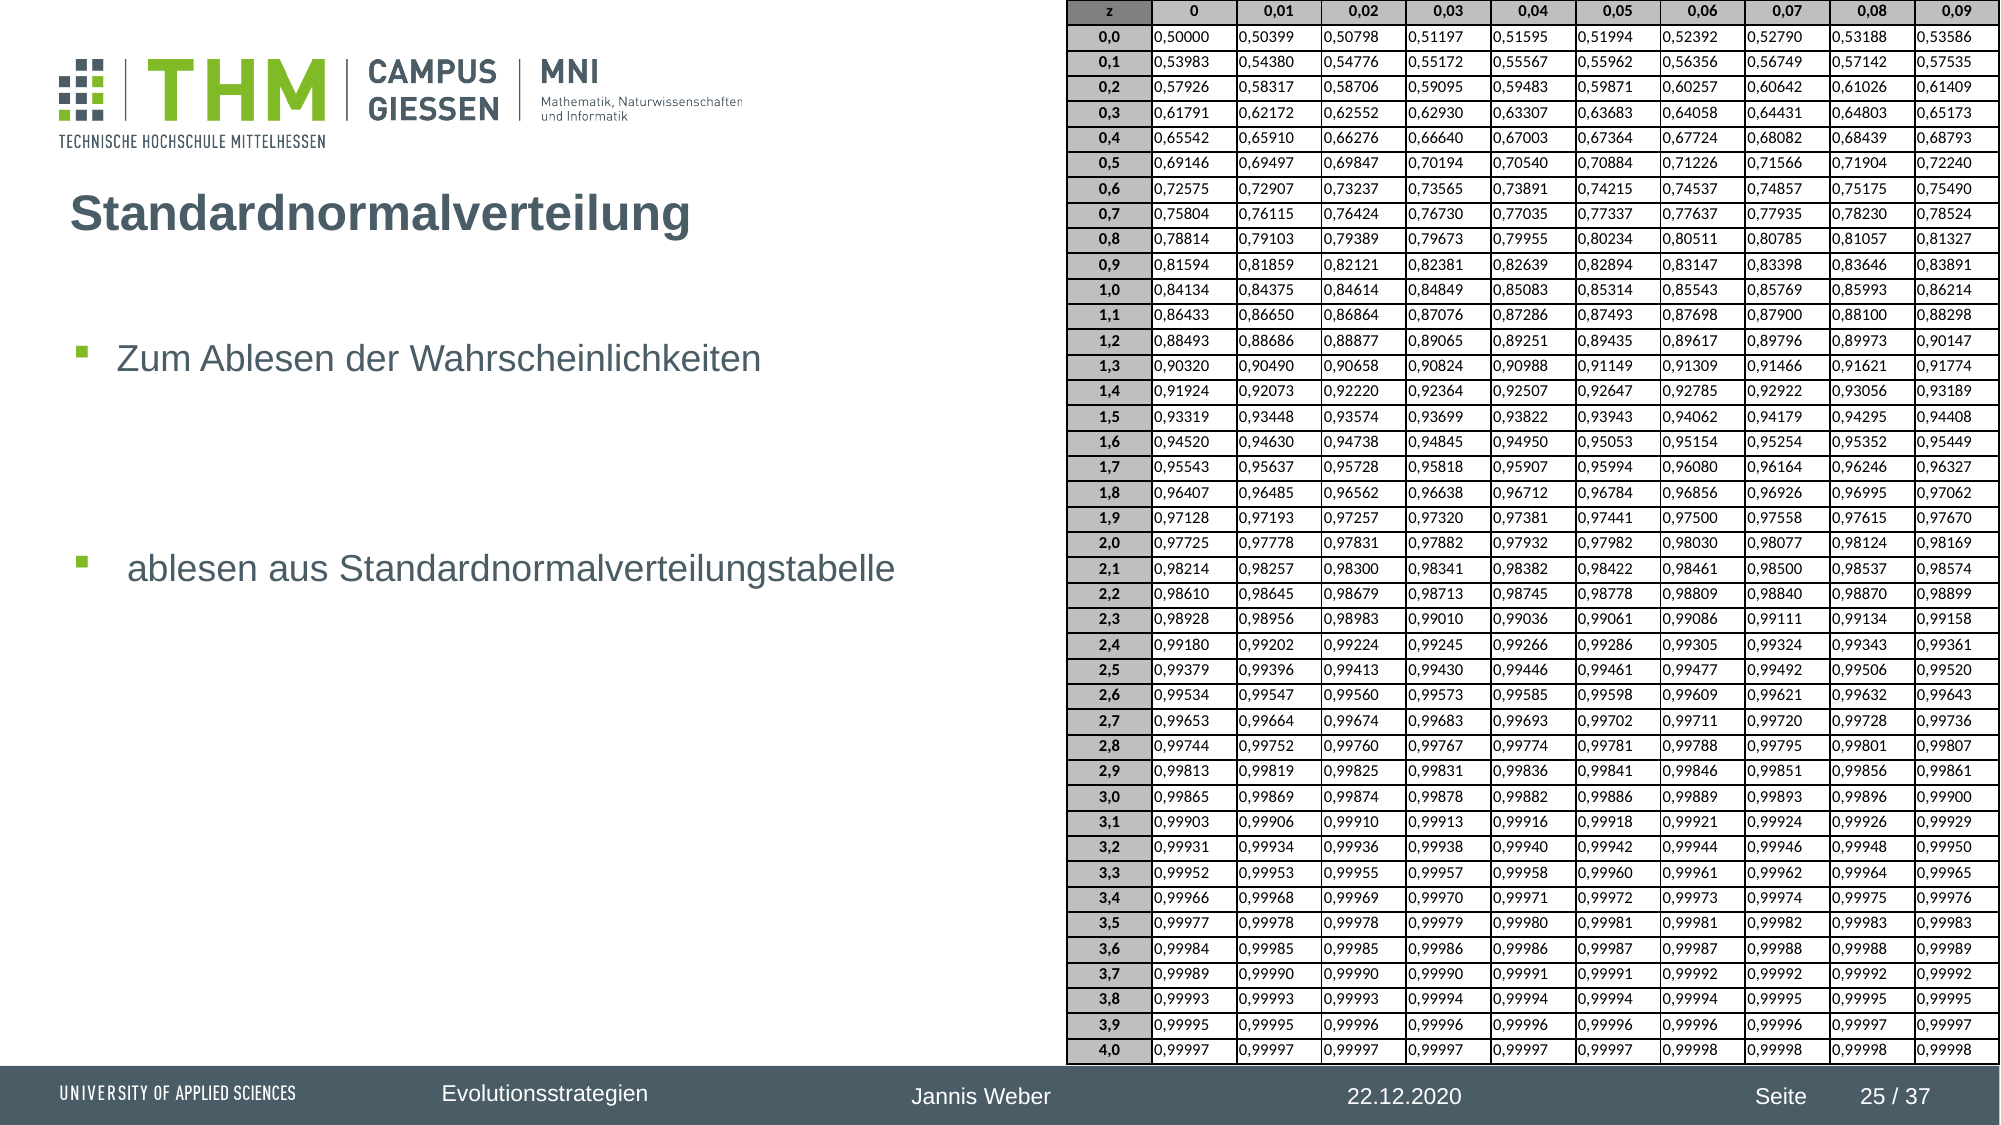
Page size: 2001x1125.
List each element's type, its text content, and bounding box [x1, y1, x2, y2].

table_cell 0,53586 [1916, 26, 1998, 50]
table_cell 0,86864 [1322, 305, 1405, 328]
table_header 0,06 [1661, 1, 1744, 24]
table_cell 0,99994 [1661, 989, 1744, 1012]
table_cell 0,99477 [1661, 660, 1744, 683]
table_cell 0,82381 [1407, 254, 1490, 278]
table_cell 0,99997 [1831, 1014, 1914, 1038]
table_cell 0,77935 [1746, 204, 1829, 227]
table_cell 0,97441 [1577, 508, 1660, 531]
table_cell 0,99305 [1661, 634, 1744, 658]
table_cell 0,50798 [1322, 26, 1405, 50]
table_cell 0,70540 [1492, 153, 1575, 176]
table_cell 0,85083 [1492, 280, 1575, 303]
table_cell 0,99903 [1153, 812, 1236, 835]
table_cell 0,96407 [1153, 482, 1236, 506]
table_cell 0,99609 [1661, 685, 1744, 708]
table_cell 0,83398 [1746, 254, 1829, 278]
table_cell 0,98537 [1831, 558, 1914, 582]
table_cell 0,99994 [1407, 989, 1490, 1012]
table_cell 0,99720 [1746, 710, 1829, 734]
table_cell 0,99882 [1492, 786, 1575, 810]
table_cell 0,99683 [1407, 710, 1490, 734]
table_cell 0,99878 [1407, 786, 1490, 810]
table_cell 0,59483 [1492, 77, 1575, 100]
table_cell 0,78230 [1831, 204, 1914, 227]
table_cell 0,99988 [1746, 938, 1829, 962]
table_cell 0,99841 [1577, 761, 1660, 784]
table_cell 2,4 [1068, 634, 1151, 658]
table_cell 0,91774 [1916, 356, 1998, 379]
table_cell 0,99977 [1153, 913, 1236, 936]
table_cell 0,51994 [1577, 26, 1660, 50]
table_cell 0,96562 [1322, 482, 1405, 506]
table_cell 0,97381 [1492, 508, 1575, 531]
table_cell 1,3 [1068, 356, 1151, 379]
table_cell 0,57142 [1831, 52, 1914, 75]
table_cell 0,99987 [1661, 938, 1744, 962]
table_cell 0,99492 [1746, 660, 1829, 683]
table_cell 0,95154 [1661, 432, 1744, 455]
table_cell 0,91621 [1831, 356, 1914, 379]
table_cell 0,94630 [1238, 432, 1321, 455]
table_cell 0,90658 [1322, 356, 1405, 379]
table_cell 0,67724 [1661, 128, 1744, 151]
table_cell 0,91466 [1746, 356, 1829, 379]
table_cell 0,96246 [1831, 457, 1914, 480]
table_cell 0,99997 [1916, 1014, 1998, 1038]
table_cell 1,5 [1068, 406, 1151, 430]
table_cell 0,99158 [1916, 609, 1998, 632]
table_cell 0,91149 [1577, 356, 1660, 379]
table_cell 0,89617 [1661, 330, 1744, 354]
table_cell 0,92785 [1661, 381, 1744, 404]
table_cell 0,99413 [1322, 660, 1405, 683]
table_cell 0,99632 [1831, 685, 1914, 708]
table_cell 0,65542 [1153, 128, 1236, 151]
table_cell 0,63307 [1492, 102, 1575, 126]
table_cell 0,93448 [1238, 406, 1321, 430]
table_cell 0,61409 [1916, 77, 1998, 100]
table_cell 0,99900 [1916, 786, 1998, 810]
table_cell 1,7 [1068, 457, 1151, 480]
table_cell 0,70194 [1407, 153, 1490, 176]
table_cell 0,73565 [1407, 178, 1490, 202]
table_cell 3,5 [1068, 913, 1151, 936]
table_cell 0,98214 [1153, 558, 1236, 582]
table_cell 0,93319 [1153, 406, 1236, 430]
table_cell 0,92507 [1492, 381, 1575, 404]
table_cell 0,99997 [1407, 1040, 1490, 1063]
table_cell 0,74537 [1661, 178, 1744, 202]
table_cell 0,99180 [1153, 634, 1236, 658]
table_cell 0,75804 [1153, 204, 1236, 227]
table_cell 0,99958 [1492, 862, 1575, 886]
table_cell 0,99993 [1238, 989, 1321, 1012]
table_cell 0,6 [1068, 178, 1151, 202]
table_cell 3,6 [1068, 938, 1151, 962]
table_cell 0,89251 [1492, 330, 1575, 354]
table_cell 0,53983 [1153, 52, 1236, 75]
table_cell 0,99990 [1407, 964, 1490, 987]
table_cell 0,99664 [1238, 710, 1321, 734]
table_cell 0,90320 [1153, 356, 1236, 379]
table_cell 1,0 [1068, 280, 1151, 303]
table_cell 0,99980 [1492, 913, 1575, 936]
table_cell 0,50000 [1153, 26, 1236, 50]
table_cell 0,98809 [1661, 584, 1744, 607]
table_cell 0,86650 [1238, 305, 1321, 328]
table_cell 0,99950 [1916, 837, 1998, 860]
table_cell 0,99976 [1916, 888, 1998, 911]
table_cell 0,99767 [1407, 736, 1490, 759]
table_cell 0,99998 [1831, 1040, 1914, 1063]
table_cell 0,99985 [1322, 938, 1405, 962]
table_cell 0,99736 [1916, 710, 1998, 734]
table_cell 0,99983 [1916, 913, 1998, 936]
table_cell 0,99995 [1746, 989, 1829, 1012]
table_cell 0,98713 [1407, 584, 1490, 607]
table_cell 0,99995 [1153, 1014, 1236, 1038]
table_cell 0,99061 [1577, 609, 1660, 632]
table_cell 0,99906 [1238, 812, 1321, 835]
table_cell 0,99520 [1916, 660, 1998, 683]
table_cell 0,99993 [1322, 989, 1405, 1012]
table_cell 0,95352 [1831, 432, 1914, 455]
table_cell 0,97558 [1746, 508, 1829, 531]
table_cell 0,55962 [1577, 52, 1660, 75]
table_cell 0,82639 [1492, 254, 1575, 278]
table_cell 0,99962 [1746, 862, 1829, 886]
table_header 0,03 [1407, 1, 1490, 24]
table_cell 0,99997 [1577, 1040, 1660, 1063]
table_cell 0,99547 [1238, 685, 1321, 708]
table_cell 3,3 [1068, 862, 1151, 886]
table_cell 0,66640 [1407, 128, 1490, 151]
table_cell 0,98899 [1916, 584, 1998, 607]
table_cell 0,99744 [1153, 736, 1236, 759]
table_cell 0,99992 [1916, 964, 1998, 987]
table_cell 0,99981 [1577, 913, 1660, 936]
table_cell 0,61026 [1831, 77, 1914, 100]
table_cell 0,96856 [1661, 482, 1744, 506]
table_cell 0,98500 [1746, 558, 1829, 582]
table_cell 0,99134 [1831, 609, 1914, 632]
table_cell 0,9 [1068, 254, 1151, 278]
table_cell 0,87900 [1746, 305, 1829, 328]
table_cell 0,99991 [1492, 964, 1575, 987]
table_header 0,07 [1746, 1, 1829, 24]
table_cell 0,89065 [1407, 330, 1490, 354]
table_cell 0,55567 [1492, 52, 1575, 75]
table_cell 0,72907 [1238, 178, 1321, 202]
picture [59, 59, 742, 148]
table_cell 0,99913 [1407, 812, 1490, 835]
table_cell 0,99865 [1153, 786, 1236, 810]
table_cell 0,87698 [1661, 305, 1744, 328]
table_cell 0,99989 [1916, 938, 1998, 962]
table_cell 0,77337 [1577, 204, 1660, 227]
table_cell 0,88493 [1153, 330, 1236, 354]
table_cell 0,98300 [1322, 558, 1405, 582]
table_cell 0,95818 [1407, 457, 1490, 480]
table_cell 0,74857 [1746, 178, 1829, 202]
table_cell 0,99997 [1492, 1040, 1575, 1063]
table_cell 2,3 [1068, 609, 1151, 632]
table_cell 0,99942 [1577, 837, 1660, 860]
table_cell 0,99981 [1661, 913, 1744, 936]
table_header 0,05 [1577, 1, 1660, 24]
table_cell 0,97128 [1153, 508, 1236, 531]
table_cell 0,99711 [1661, 710, 1744, 734]
table_cell 0,99202 [1238, 634, 1321, 658]
table_cell 0,74215 [1577, 178, 1660, 202]
table_cell 0,99111 [1746, 609, 1829, 632]
table_cell 0,77035 [1492, 204, 1575, 227]
table_cell 0,98382 [1492, 558, 1575, 582]
table_cell 0,92220 [1322, 381, 1405, 404]
table_cell 0,99948 [1831, 837, 1914, 860]
table_cell 0,98610 [1153, 584, 1236, 607]
table_cell 0,79103 [1238, 229, 1321, 252]
table_cell 0,99831 [1407, 761, 1490, 784]
table_cell 0,99998 [1746, 1040, 1829, 1063]
table_cell 0,92647 [1577, 381, 1660, 404]
table_cell 0,99010 [1407, 609, 1490, 632]
table_cell 0,99960 [1577, 862, 1660, 886]
table_cell 0,99585 [1492, 685, 1575, 708]
table_cell 2,2 [1068, 584, 1151, 607]
table_cell 0,99896 [1831, 786, 1914, 810]
table_cell 0,69497 [1238, 153, 1321, 176]
table_cell 0,99952 [1153, 862, 1236, 886]
table_cell 3,9 [1068, 1014, 1151, 1038]
table_cell 0,72575 [1153, 178, 1236, 202]
table_cell 0,69847 [1322, 153, 1405, 176]
table_cell 0,84614 [1322, 280, 1405, 303]
table_cell 0,91924 [1153, 381, 1236, 404]
table_cell 0,2 [1068, 77, 1151, 100]
table_cell 0,99992 [1746, 964, 1829, 987]
table_cell 0,58317 [1238, 77, 1321, 100]
table_cell 3,8 [1068, 989, 1151, 1012]
table_cell 0,99991 [1577, 964, 1660, 987]
table_cell 0,99245 [1407, 634, 1490, 658]
table_cell 0,99430 [1407, 660, 1490, 683]
table_cell 0,71904 [1831, 153, 1914, 176]
table_cell 0,82894 [1577, 254, 1660, 278]
table_cell 0,99997 [1322, 1040, 1405, 1063]
table_cell 0,73237 [1322, 178, 1405, 202]
table_cell 0,75175 [1831, 178, 1914, 202]
table_cell 0,99560 [1322, 685, 1405, 708]
table_cell 0,99989 [1153, 964, 1236, 987]
table_cell 0,71566 [1746, 153, 1829, 176]
table_cell 0,99996 [1661, 1014, 1744, 1038]
table_cell 0,99931 [1153, 837, 1236, 860]
table_cell 0,99982 [1746, 913, 1829, 936]
table_cell 0,99653 [1153, 710, 1236, 734]
table_cell 0,98870 [1831, 584, 1914, 607]
table_cell 0,99819 [1238, 761, 1321, 784]
table_cell 0,97778 [1238, 533, 1321, 556]
table_cell 0,53188 [1831, 26, 1914, 50]
table_cell 0,86433 [1153, 305, 1236, 328]
table_cell 0,99973 [1661, 888, 1744, 911]
table_cell 0,99781 [1577, 736, 1660, 759]
table_cell 0,99998 [1916, 1040, 1998, 1063]
table_cell 0,99086 [1661, 609, 1744, 632]
table_cell 0,88100 [1831, 305, 1914, 328]
table_cell 0,97320 [1407, 508, 1490, 531]
table_cell 0,90147 [1916, 330, 1998, 354]
table_cell 0,99970 [1407, 888, 1490, 911]
table_cell 0,99996 [1577, 1014, 1660, 1038]
table_cell 0,69146 [1153, 153, 1236, 176]
table_cell 0,57535 [1916, 52, 1998, 75]
table_cell 3,7 [1068, 964, 1151, 987]
table_cell 0,99461 [1577, 660, 1660, 683]
table_cell 0,99975 [1831, 888, 1914, 911]
table_cell 0,99869 [1238, 786, 1321, 810]
table_cell 0,72240 [1916, 153, 1998, 176]
table_cell 0,98745 [1492, 584, 1575, 607]
table_cell 0,96485 [1238, 482, 1321, 506]
table_cell 0,97670 [1916, 508, 1998, 531]
table_cell 0,99964 [1831, 862, 1914, 886]
table_cell 0,97982 [1577, 533, 1660, 556]
table_cell 0,99936 [1322, 837, 1405, 860]
table_cell 0,80785 [1746, 229, 1829, 252]
table_cell 0,51595 [1492, 26, 1575, 50]
table_cell 0,99801 [1831, 736, 1914, 759]
table_cell 0,99978 [1238, 913, 1321, 936]
table_cell 0,99971 [1492, 888, 1575, 911]
table_cell 0,99996 [1492, 1014, 1575, 1038]
table_cell 0,93056 [1831, 381, 1914, 404]
table_cell 2,8 [1068, 736, 1151, 759]
table_cell 0,73891 [1492, 178, 1575, 202]
table_cell 2,6 [1068, 685, 1151, 708]
table_cell 0,92073 [1238, 381, 1321, 404]
table_cell 0,99752 [1238, 736, 1321, 759]
table_cell 0,85769 [1746, 280, 1829, 303]
table_cell 0,99938 [1407, 837, 1490, 860]
table_cell 0,99286 [1577, 634, 1660, 658]
table_cell 0,94520 [1153, 432, 1236, 455]
table_cell 0,80234 [1577, 229, 1660, 252]
table_cell 0,98124 [1831, 533, 1914, 556]
table_cell 0,99965 [1916, 862, 1998, 886]
table_cell 0,54380 [1238, 52, 1321, 75]
table_cell 0,99979 [1407, 913, 1490, 936]
table_cell 0,93189 [1916, 381, 1998, 404]
table_cell 1,2 [1068, 330, 1151, 354]
table_cell 0,98956 [1238, 609, 1321, 632]
table_cell 0,62930 [1407, 102, 1490, 126]
table_cell 0,56356 [1661, 52, 1744, 75]
table_cell 0,99940 [1492, 837, 1575, 860]
table_cell 0,83147 [1661, 254, 1744, 278]
table_cell 3,1 [1068, 812, 1151, 835]
table_cell 0,67003 [1492, 128, 1575, 151]
table_cell 0,99861 [1916, 761, 1998, 784]
table_cell 0,89435 [1577, 330, 1660, 354]
table_cell 0,61791 [1153, 102, 1236, 126]
table_cell 0,99788 [1661, 736, 1744, 759]
table_cell 0,60257 [1661, 77, 1744, 100]
table_cell 2,9 [1068, 761, 1151, 784]
table_cell 0,99946 [1746, 837, 1829, 860]
table_cell 0,51197 [1407, 26, 1490, 50]
table_cell 0,79955 [1492, 229, 1575, 252]
table_cell 0,5 [1068, 153, 1151, 176]
table_cell 0,99836 [1492, 761, 1575, 784]
table_cell 0,81594 [1153, 254, 1236, 278]
table_cell 0,91309 [1661, 356, 1744, 379]
table_cell 0,3 [1068, 102, 1151, 126]
table_cell 0,82121 [1322, 254, 1405, 278]
table_cell 0,84375 [1238, 280, 1321, 303]
table_cell 0,99985 [1238, 938, 1321, 962]
table_header 0,09 [1916, 1, 1998, 24]
table_cell 0,99955 [1322, 862, 1405, 886]
table_cell 0,99986 [1492, 938, 1575, 962]
table_cell 0,99969 [1322, 888, 1405, 911]
table_cell 0,95543 [1153, 457, 1236, 480]
table_cell 0,98679 [1322, 584, 1405, 607]
table_cell 0,79673 [1407, 229, 1490, 252]
table_cell 0,95637 [1238, 457, 1321, 480]
table_cell 0,86214 [1916, 280, 1998, 303]
table_cell 0,94738 [1322, 432, 1405, 455]
table_cell 3,4 [1068, 888, 1151, 911]
table_cell 0,96712 [1492, 482, 1575, 506]
table_cell 0,1 [1068, 52, 1151, 75]
table_cell 0,83646 [1831, 254, 1914, 278]
table_cell 0,99990 [1238, 964, 1321, 987]
table_cell 0,96638 [1407, 482, 1490, 506]
table_cell 0,63683 [1577, 102, 1660, 126]
table_cell 0,65910 [1238, 128, 1321, 151]
table_cell 0,98461 [1661, 558, 1744, 582]
table_cell 0,99968 [1238, 888, 1321, 911]
table_cell 0,95994 [1577, 457, 1660, 480]
table_cell 0,99974 [1746, 888, 1829, 911]
table_cell 0,75490 [1916, 178, 1998, 202]
table_cell 0,99728 [1831, 710, 1914, 734]
table_cell 0,97062 [1916, 482, 1998, 506]
table_cell 0,99760 [1322, 736, 1405, 759]
table_cell 0,8 [1068, 229, 1151, 252]
table_cell 0,52392 [1661, 26, 1744, 50]
table_cell 0,97615 [1831, 508, 1914, 531]
table_cell 3,2 [1068, 837, 1151, 860]
table_cell 0,99446 [1492, 660, 1575, 683]
table_cell 0,64058 [1661, 102, 1744, 126]
table_cell 0,99996 [1746, 1014, 1829, 1038]
table_cell 0,99324 [1746, 634, 1829, 658]
table_cell 0,50399 [1238, 26, 1321, 50]
table_cell 0,99918 [1577, 812, 1660, 835]
table_cell 0,90988 [1492, 356, 1575, 379]
table_cell 0,84134 [1153, 280, 1236, 303]
table_cell 0,96164 [1746, 457, 1829, 480]
table_cell 0,99889 [1661, 786, 1744, 810]
table_cell 0,99910 [1322, 812, 1405, 835]
table_cell 0,99929 [1916, 812, 1998, 835]
table_cell 0,99874 [1322, 786, 1405, 810]
table_cell 0,85543 [1661, 280, 1744, 303]
table_cell 0,88686 [1238, 330, 1321, 354]
table_cell 0,64803 [1831, 102, 1914, 126]
table_cell 0,98422 [1577, 558, 1660, 582]
table_cell 2,5 [1068, 660, 1151, 683]
table_cell 0,96926 [1746, 482, 1829, 506]
table_cell 1,9 [1068, 508, 1151, 531]
table_cell 0,96784 [1577, 482, 1660, 506]
table_cell 0,83891 [1916, 254, 1998, 278]
table_cell 0,98030 [1661, 533, 1744, 556]
table_cell 0,99916 [1492, 812, 1575, 835]
table_cell 0,94179 [1746, 406, 1829, 430]
table_cell 0,96995 [1831, 482, 1914, 506]
table_cell 0,76730 [1407, 204, 1490, 227]
table_cell 0,97500 [1661, 508, 1744, 531]
table_cell 0,99343 [1831, 634, 1914, 658]
table_cell 0,57926 [1153, 77, 1236, 100]
table_cell 0,98645 [1238, 584, 1321, 607]
table_cell 0,99994 [1492, 989, 1575, 1012]
table_cell 0,68439 [1831, 128, 1914, 151]
table_cell 0,99573 [1407, 685, 1490, 708]
table_cell 4,0 [1068, 1040, 1151, 1063]
table_cell 0,99224 [1322, 634, 1405, 658]
table_cell 0,89796 [1746, 330, 1829, 354]
table_header 0,02 [1322, 1, 1405, 24]
table_cell 0,99944 [1661, 837, 1744, 860]
table_cell 0,93699 [1407, 406, 1490, 430]
table_cell 0,95728 [1322, 457, 1405, 480]
table_cell 0,68082 [1746, 128, 1829, 151]
table_cell 0,55172 [1407, 52, 1490, 75]
table_header 0 [1153, 1, 1236, 24]
table_cell 0,99994 [1577, 989, 1660, 1012]
table_cell 0,99926 [1831, 812, 1914, 835]
table_cell 0,4 [1068, 128, 1151, 151]
table_cell 0,99893 [1746, 786, 1829, 810]
table_cell 0,77637 [1661, 204, 1744, 227]
table_cell 0,99953 [1238, 862, 1321, 886]
table_cell 0,97725 [1153, 533, 1236, 556]
table_cell 0,99992 [1831, 964, 1914, 987]
table_cell 0,58706 [1322, 77, 1405, 100]
table_cell 0,94295 [1831, 406, 1914, 430]
table_cell 0,99396 [1238, 660, 1321, 683]
table_cell 0,85314 [1577, 280, 1660, 303]
table_cell 0,92922 [1746, 381, 1829, 404]
table_cell 0,78524 [1916, 204, 1998, 227]
table_cell 0,66276 [1322, 128, 1405, 151]
table_cell 0,99856 [1831, 761, 1914, 784]
table_cell 0,93943 [1577, 406, 1660, 430]
table_cell 0,99813 [1153, 761, 1236, 784]
table_cell 0,99997 [1238, 1040, 1321, 1063]
table_cell 1,6 [1068, 432, 1151, 455]
table_cell 0,62552 [1322, 102, 1405, 126]
table_cell 1,4 [1068, 381, 1151, 404]
table_cell 0,93822 [1492, 406, 1575, 430]
table_cell 0,99886 [1577, 786, 1660, 810]
table_cell 0,88298 [1916, 305, 1998, 328]
table_cell 0,64431 [1746, 102, 1829, 126]
table_cell 0,99934 [1238, 837, 1321, 860]
table_cell 0,99851 [1746, 761, 1829, 784]
table_cell 0,99966 [1153, 888, 1236, 911]
table_cell 0,0 [1068, 26, 1151, 50]
table_cell 1,1 [1068, 305, 1151, 328]
table_cell 0,99534 [1153, 685, 1236, 708]
table_cell 0,99643 [1916, 685, 1998, 708]
table_cell 0,98778 [1577, 584, 1660, 607]
table_cell 0,99702 [1577, 710, 1660, 734]
table_cell 0,88877 [1322, 330, 1405, 354]
table_cell 0,76424 [1322, 204, 1405, 227]
table_cell 0,99972 [1577, 888, 1660, 911]
table_cell 0,59095 [1407, 77, 1490, 100]
table_cell 0,94062 [1661, 406, 1744, 430]
table_cell 0,87493 [1577, 305, 1660, 328]
table_cell 0,92364 [1407, 381, 1490, 404]
table_cell 0,78814 [1153, 229, 1236, 252]
table_cell 0,99986 [1407, 938, 1490, 962]
table_cell 0,80511 [1661, 229, 1744, 252]
table_cell 0,99997 [1153, 1040, 1236, 1063]
table_cell 0,94950 [1492, 432, 1575, 455]
table_cell 0,97932 [1492, 533, 1575, 556]
table_cell 0,94408 [1916, 406, 1998, 430]
table_cell 0,95053 [1577, 432, 1660, 455]
table_cell 0,99983 [1831, 913, 1914, 936]
table_cell 0,87076 [1407, 305, 1490, 328]
table_cell 0,85993 [1831, 280, 1914, 303]
table_cell 0,97882 [1407, 533, 1490, 556]
table_cell 0,84849 [1407, 280, 1490, 303]
table_cell 0,99978 [1322, 913, 1405, 936]
table_cell 2,0 [1068, 533, 1151, 556]
table_cell 0,95907 [1492, 457, 1575, 480]
table_cell 3,0 [1068, 786, 1151, 810]
table_cell 0,99693 [1492, 710, 1575, 734]
table_cell 0,96327 [1916, 457, 1998, 480]
title Standardnormalverteilung [54, 172, 1066, 268]
table_cell 0,62172 [1238, 102, 1321, 126]
table_cell 0,99795 [1746, 736, 1829, 759]
table_cell 0,99996 [1407, 1014, 1490, 1038]
picture [59, 1082, 296, 1104]
table_cell 0,99266 [1492, 634, 1575, 658]
table_cell 0,71226 [1661, 153, 1744, 176]
table_cell 0,98574 [1916, 558, 1998, 582]
table_cell 0,98341 [1407, 558, 1490, 582]
table_cell 0,70884 [1577, 153, 1660, 176]
table_cell 0,99984 [1153, 938, 1236, 962]
table_cell 0,89973 [1831, 330, 1914, 354]
table_cell 0,98840 [1746, 584, 1829, 607]
table_cell 0,99998 [1661, 1040, 1744, 1063]
table_cell 0,98077 [1746, 533, 1829, 556]
table_cell 0,99674 [1322, 710, 1405, 734]
table_cell 0,99990 [1322, 964, 1405, 987]
table_cell 0,54776 [1322, 52, 1405, 75]
table_cell 2,1 [1068, 558, 1151, 582]
table_cell 0,99987 [1577, 938, 1660, 962]
table_cell 0,98257 [1238, 558, 1321, 582]
table_cell 0,99807 [1916, 736, 1998, 759]
table_cell 0,95254 [1746, 432, 1829, 455]
table_cell 0,98928 [1153, 609, 1236, 632]
table_cell 0,56749 [1746, 52, 1829, 75]
table_cell 0,59871 [1577, 77, 1660, 100]
table_cell 0,52790 [1746, 26, 1829, 50]
table_cell 0,81859 [1238, 254, 1321, 278]
table_cell 0,87286 [1492, 305, 1575, 328]
table_cell 0,99036 [1492, 609, 1575, 632]
table_cell 0,97257 [1322, 508, 1405, 531]
table_cell 0,99995 [1916, 989, 1998, 1012]
table_cell 0,76115 [1238, 204, 1321, 227]
table_header 0,08 [1831, 1, 1914, 24]
table_cell 0,79389 [1322, 229, 1405, 252]
table_cell 0,95449 [1916, 432, 1998, 455]
table_cell 0,99996 [1322, 1014, 1405, 1038]
table_header z [1068, 1, 1151, 24]
table_cell 0,99961 [1661, 862, 1744, 886]
table_cell 0,99379 [1153, 660, 1236, 683]
table_cell 0,93574 [1322, 406, 1405, 430]
table_cell 0,99774 [1492, 736, 1575, 759]
table_cell 0,99621 [1746, 685, 1829, 708]
table_header 0,04 [1492, 1, 1575, 24]
table_cell 1,8 [1068, 482, 1151, 506]
table_cell 0,99992 [1661, 964, 1744, 987]
table_cell 0,99506 [1831, 660, 1914, 683]
table_cell 0,99995 [1831, 989, 1914, 1012]
table_cell 0,99995 [1238, 1014, 1321, 1038]
table_cell 0,99957 [1407, 862, 1490, 886]
table_cell 0,7 [1068, 204, 1151, 227]
table_cell 0,99924 [1746, 812, 1829, 835]
table_cell 0,98169 [1916, 533, 1998, 556]
table_cell 0,81057 [1831, 229, 1914, 252]
table_cell 0,97831 [1322, 533, 1405, 556]
table_cell 0,99598 [1577, 685, 1660, 708]
table_cell 0,99993 [1153, 989, 1236, 1012]
table_cell 0,67364 [1577, 128, 1660, 151]
table_cell 0,96080 [1661, 457, 1744, 480]
table_cell 0,81327 [1916, 229, 1998, 252]
table_cell 0,90824 [1407, 356, 1490, 379]
table_cell 0,99921 [1661, 812, 1744, 835]
table_cell 0,65173 [1916, 102, 1998, 126]
table_cell 0,94845 [1407, 432, 1490, 455]
table_cell 2,7 [1068, 710, 1151, 734]
table_cell 0,60642 [1746, 77, 1829, 100]
table_cell 0,99361 [1916, 634, 1998, 658]
table_cell 0,90490 [1238, 356, 1321, 379]
table_cell 0,99846 [1661, 761, 1744, 784]
table_cell 0,98983 [1322, 609, 1405, 632]
table_cell 0,97193 [1238, 508, 1321, 531]
table_cell 0,68793 [1916, 128, 1998, 151]
table_header 0,01 [1238, 1, 1321, 24]
table_cell 0,99988 [1831, 938, 1914, 962]
table_cell 0,99825 [1322, 761, 1405, 784]
